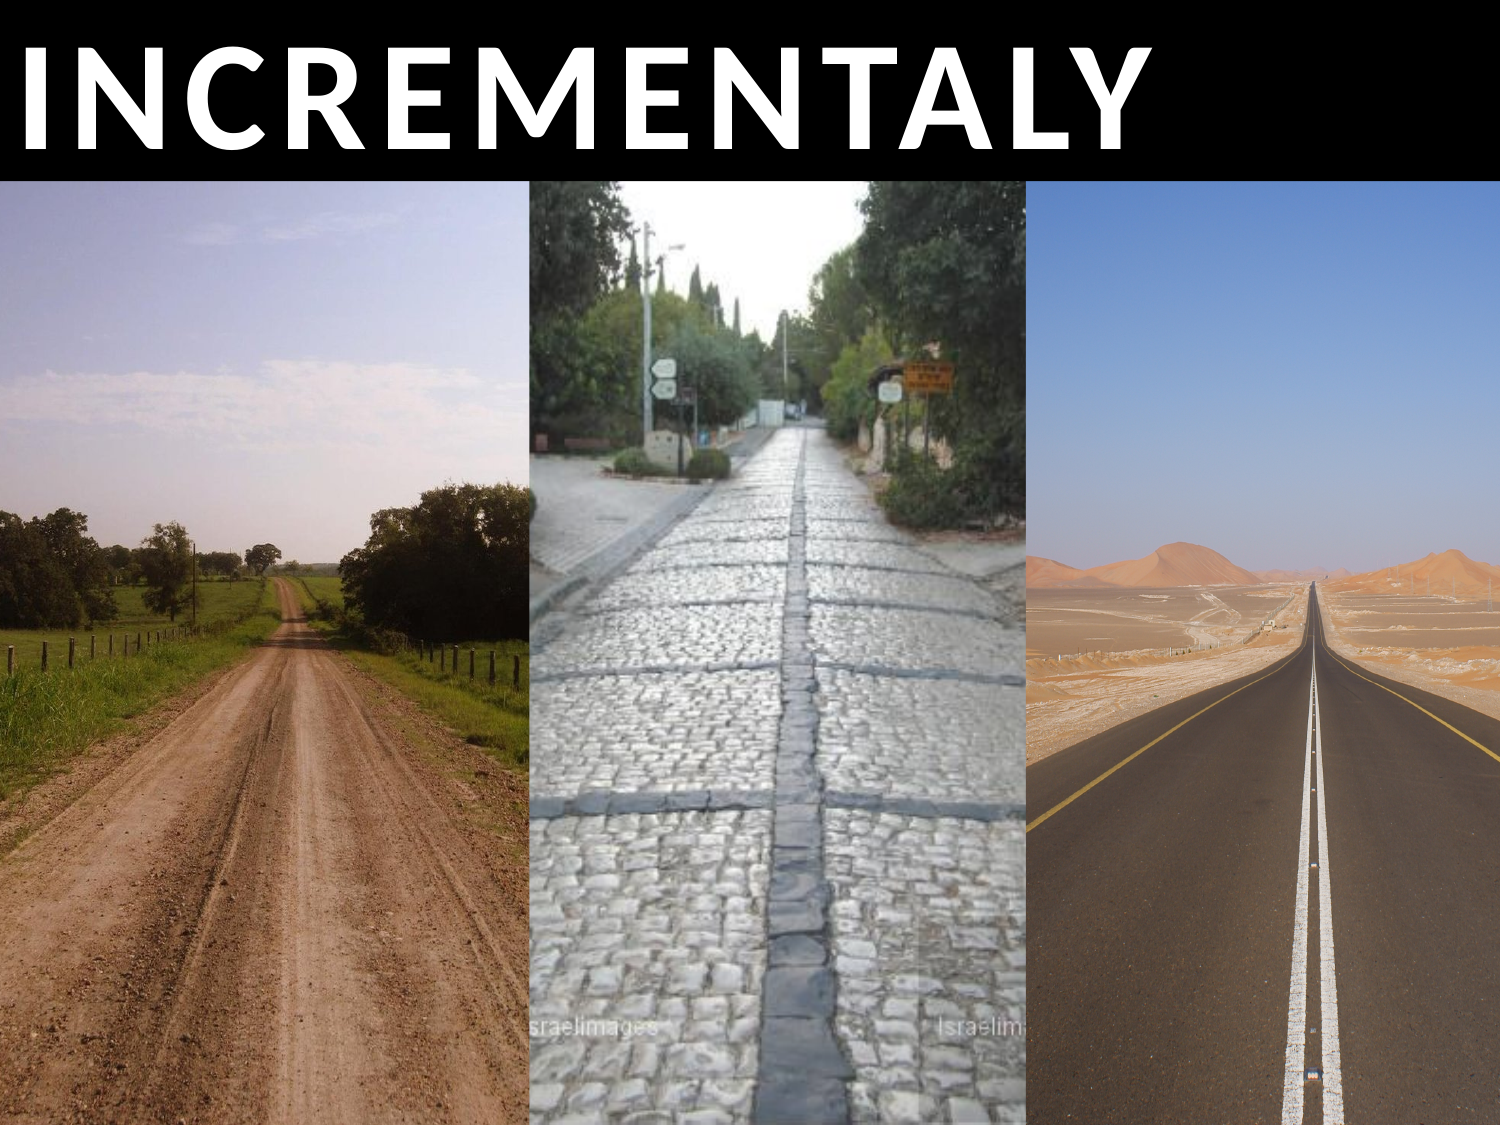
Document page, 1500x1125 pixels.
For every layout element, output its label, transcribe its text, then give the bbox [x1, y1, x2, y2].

title INCREMENTALY [0, 0, 1500, 179]
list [0, 180, 530, 1125]
picture [530, 180, 1500, 1125]
